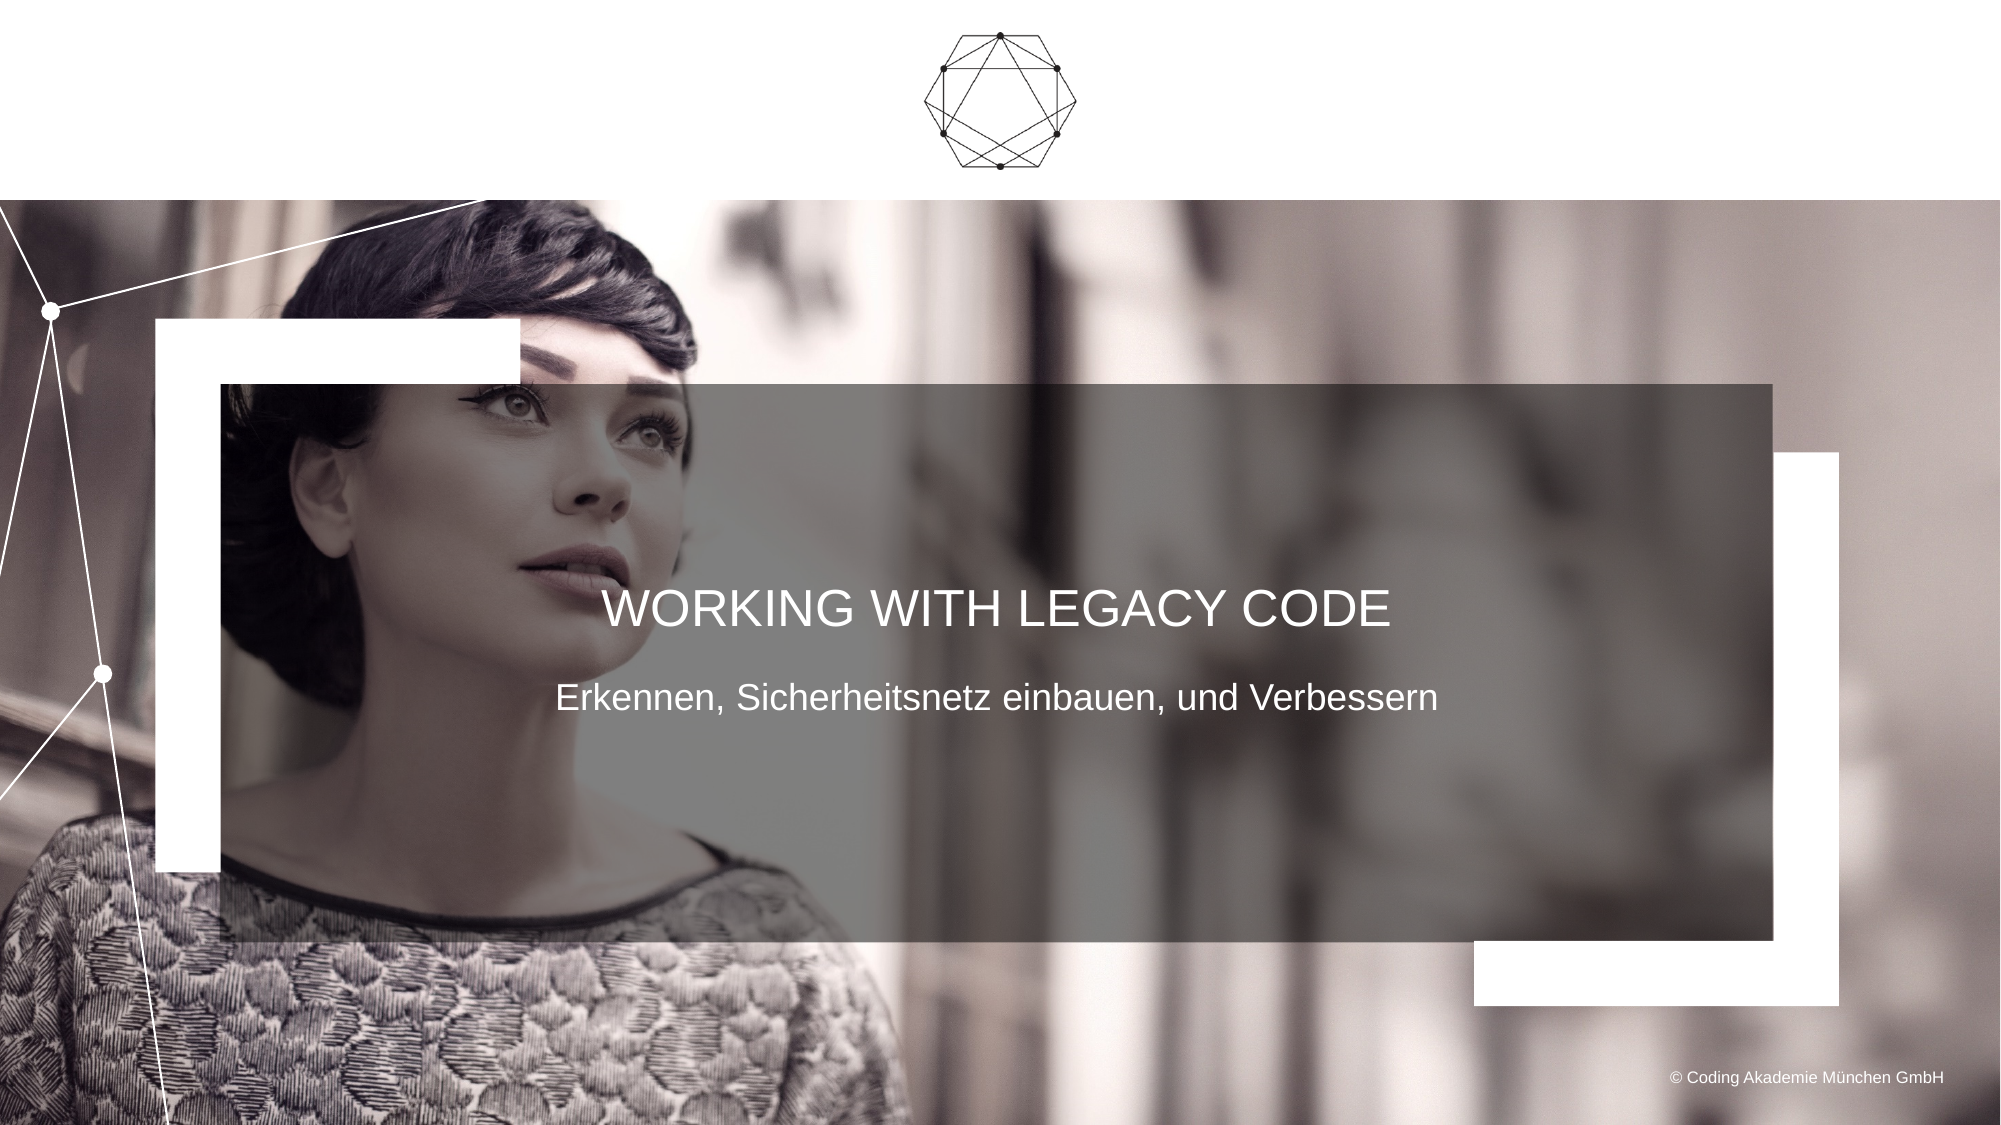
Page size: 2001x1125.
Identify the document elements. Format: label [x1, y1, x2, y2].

text_box [0, 113, 721, 1125]
picture [721, 200, 2001, 1125]
picture [923, 32, 1077, 170]
